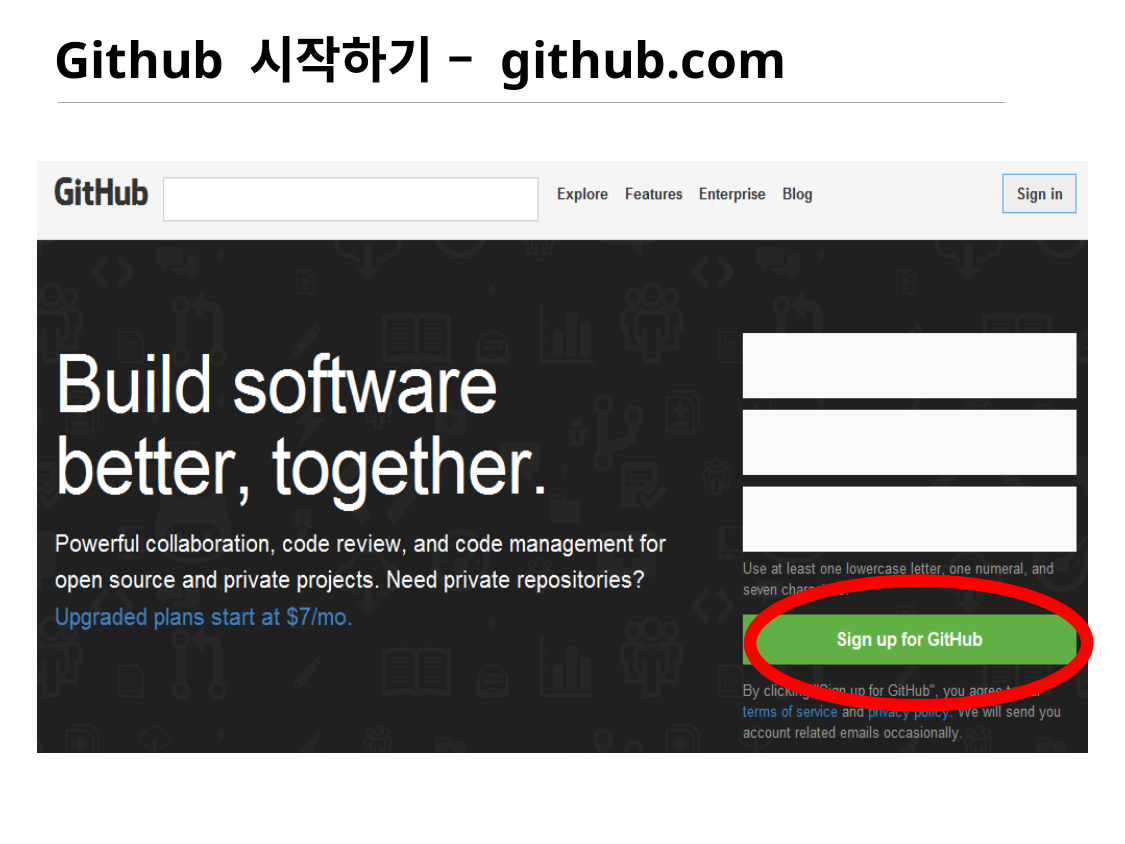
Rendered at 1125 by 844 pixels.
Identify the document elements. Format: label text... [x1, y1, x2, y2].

picture [37, 161, 1088, 753]
title Github 시작하기 – github.com [54, 34, 1006, 92]
